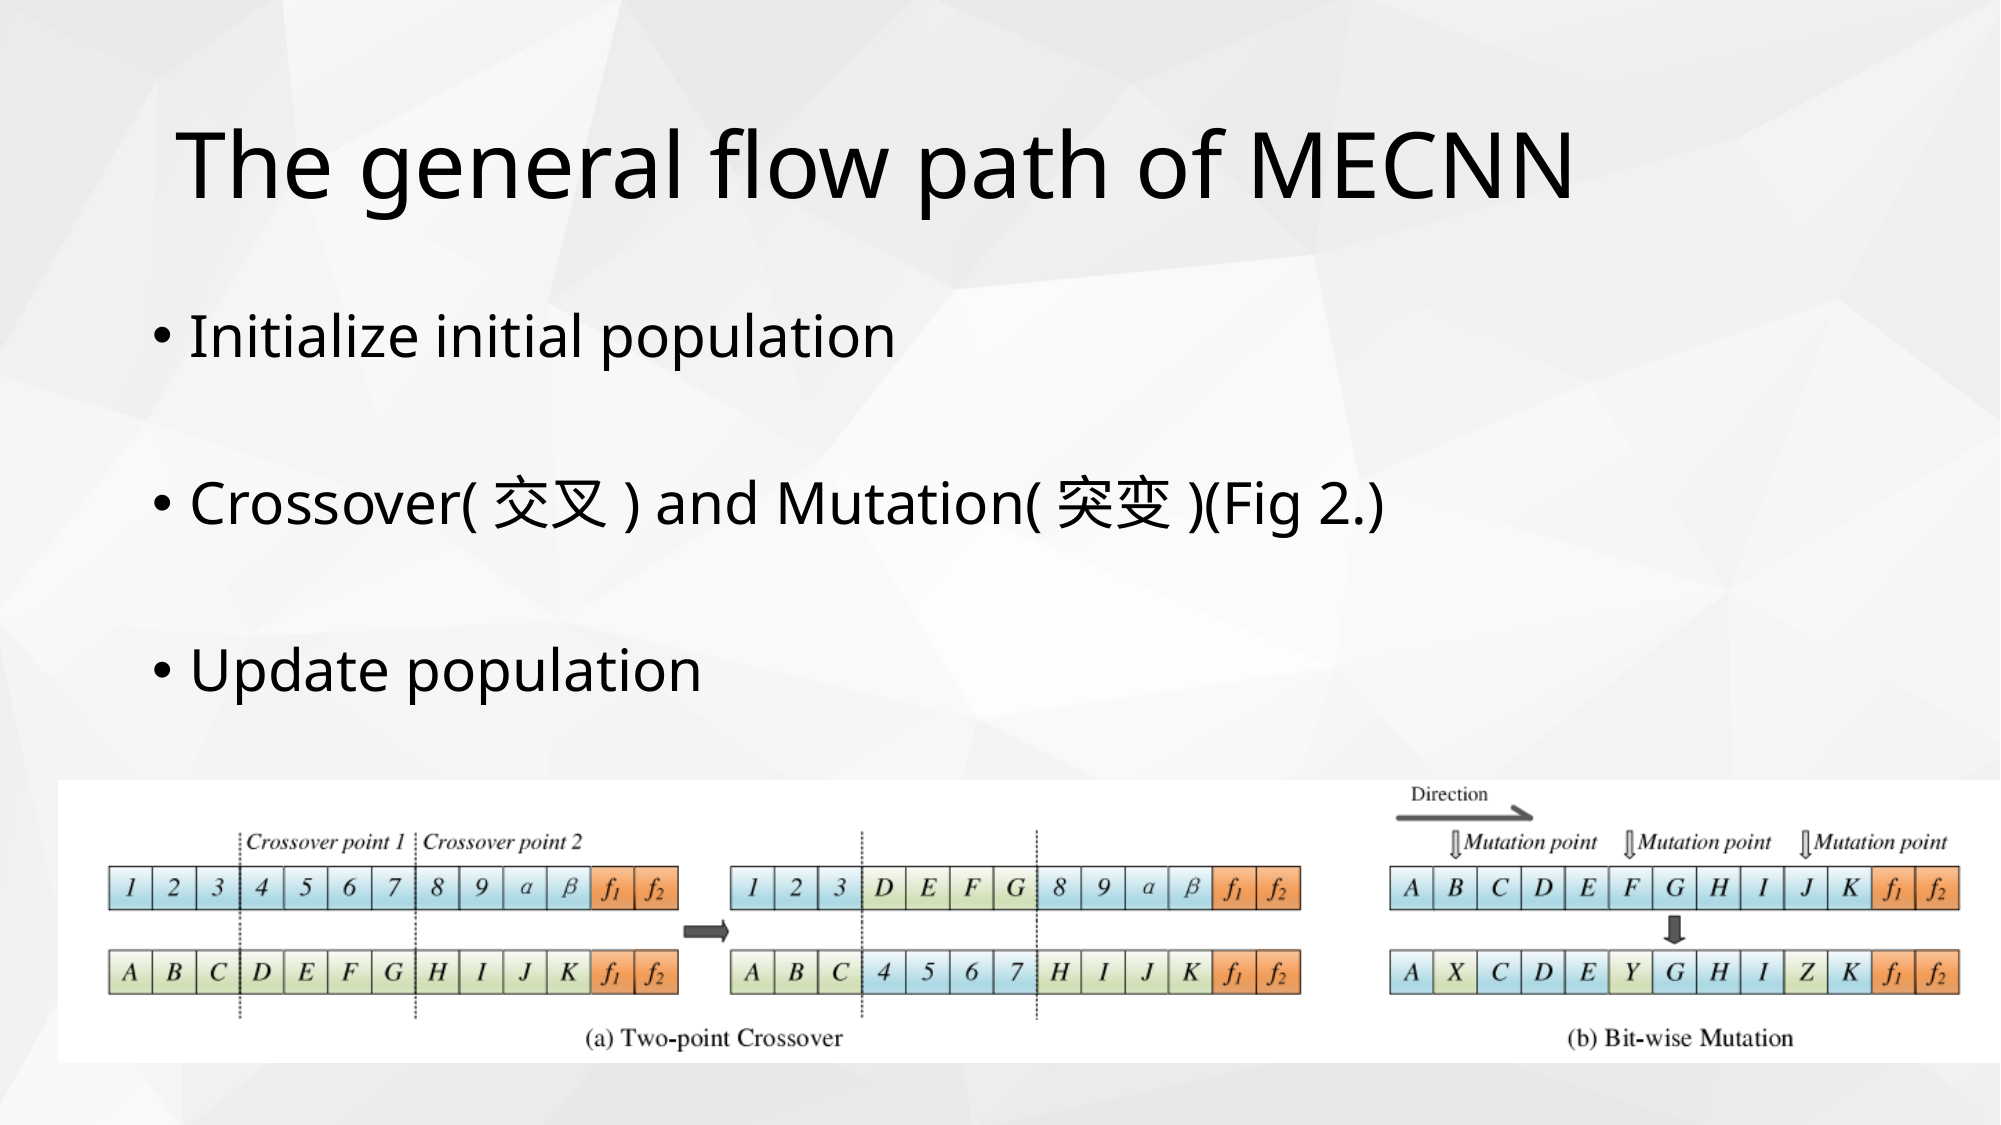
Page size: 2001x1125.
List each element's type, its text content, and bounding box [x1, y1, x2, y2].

text_box Initialize initial population Crossover(交叉) and Mutation(突变)(Fig 2.) Update population [137, 299, 1863, 780]
picture [0, 0, 2000, 1125]
title The general flow path of MECNN [160, 59, 1886, 278]
